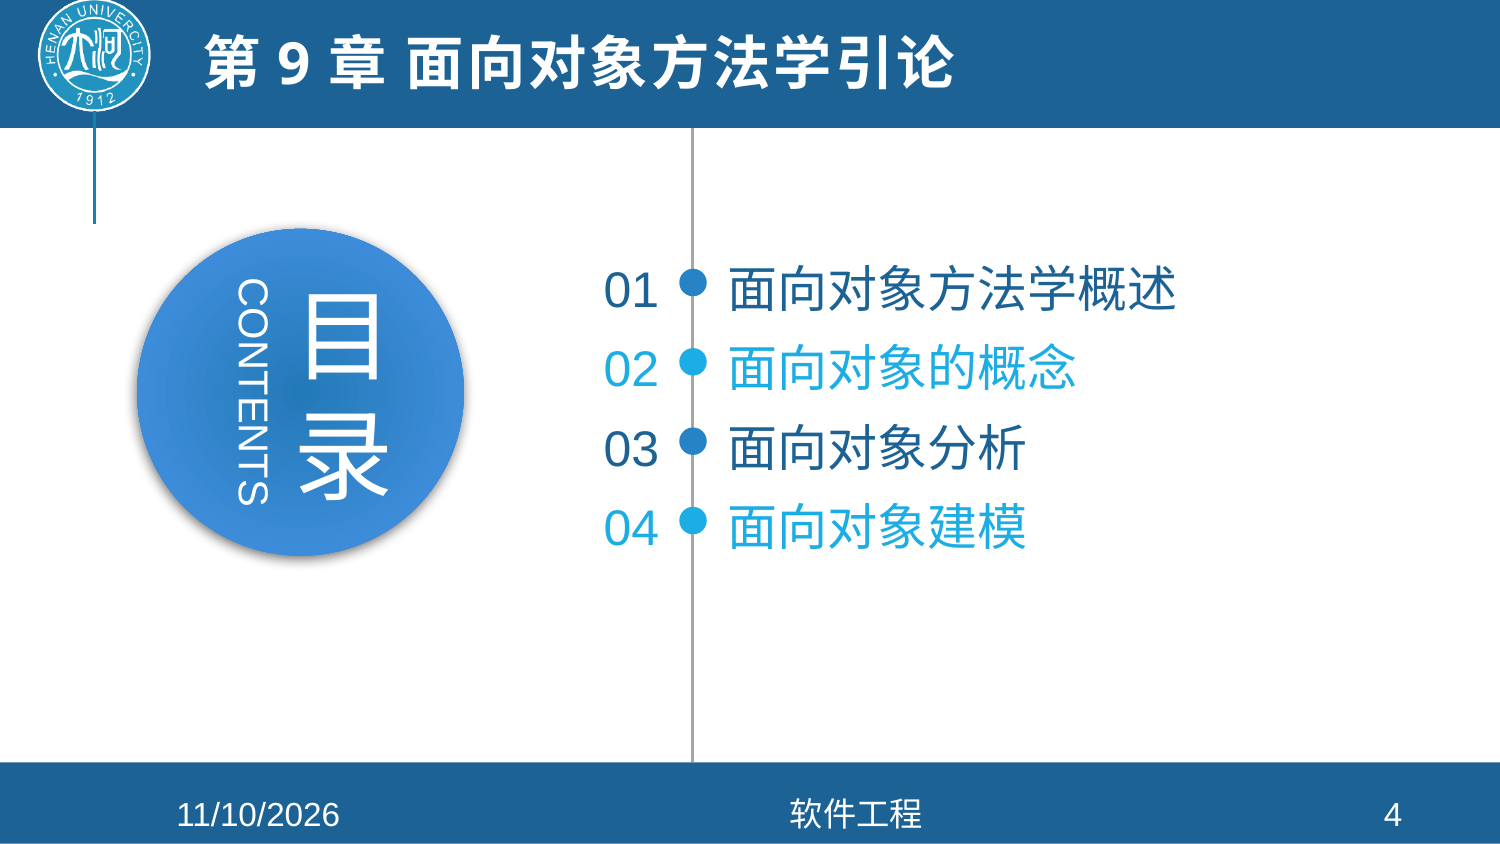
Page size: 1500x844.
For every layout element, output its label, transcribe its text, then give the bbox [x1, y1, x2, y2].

footer 软件工程 [391, 796, 1322, 830]
slide_number 4 [1333, 796, 1454, 830]
text_box [677, 505, 709, 536]
text_box 面向对象的概念 [727, 336, 1233, 397]
text_box [677, 426, 709, 457]
text_box 04 [569, 495, 659, 556]
text_box 02 [569, 336, 659, 397]
text_box [677, 346, 709, 377]
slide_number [126, 796, 391, 830]
text_box 面向对象建模 [727, 495, 1328, 556]
text_box 面向对象方法学概述 [727, 257, 1233, 318]
text_box 03 [569, 415, 659, 477]
text_box 面向对象分析 [727, 415, 1233, 477]
text_box 01 [569, 257, 659, 318]
text_box 第9章 面向对象方法学引论 [187, 13, 1427, 122]
text_box [677, 267, 709, 298]
